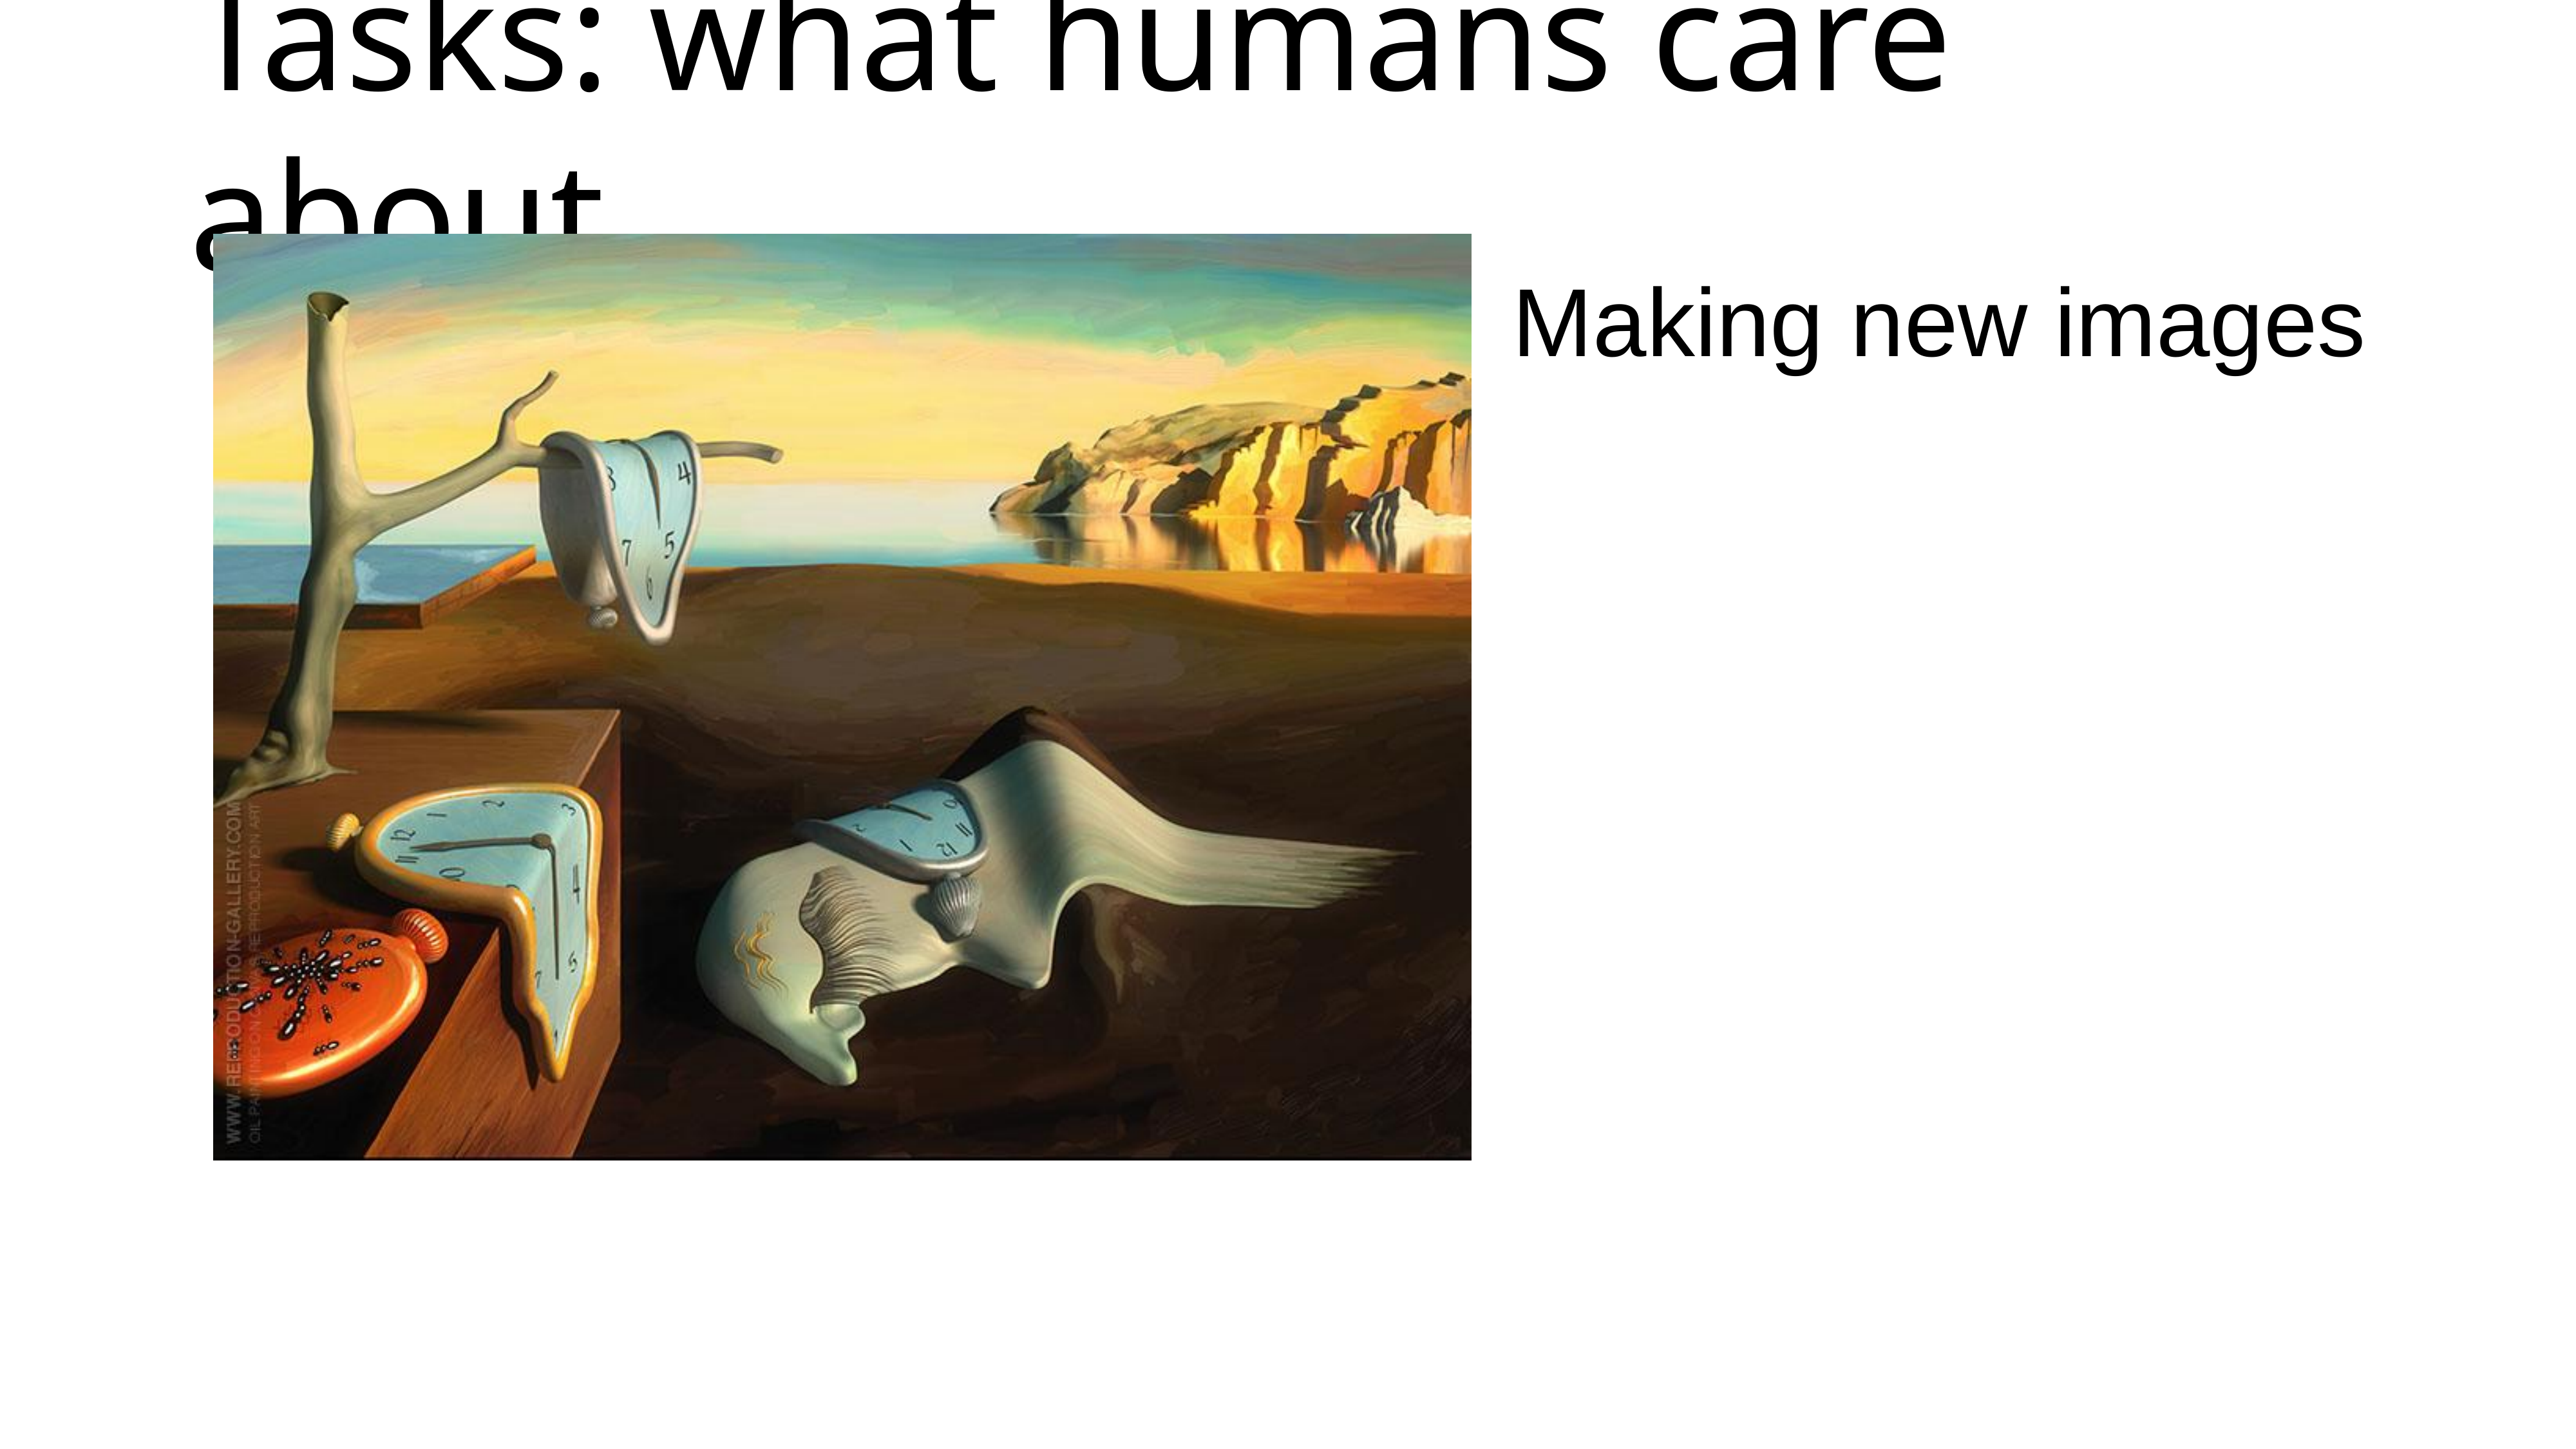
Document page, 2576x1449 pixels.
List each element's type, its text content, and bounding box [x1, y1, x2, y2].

picture [213, 233, 1472, 1160]
text_box Making new images [1503, 250, 2377, 386]
title Tasks: what humans care about [184, 0, 2404, 242]
